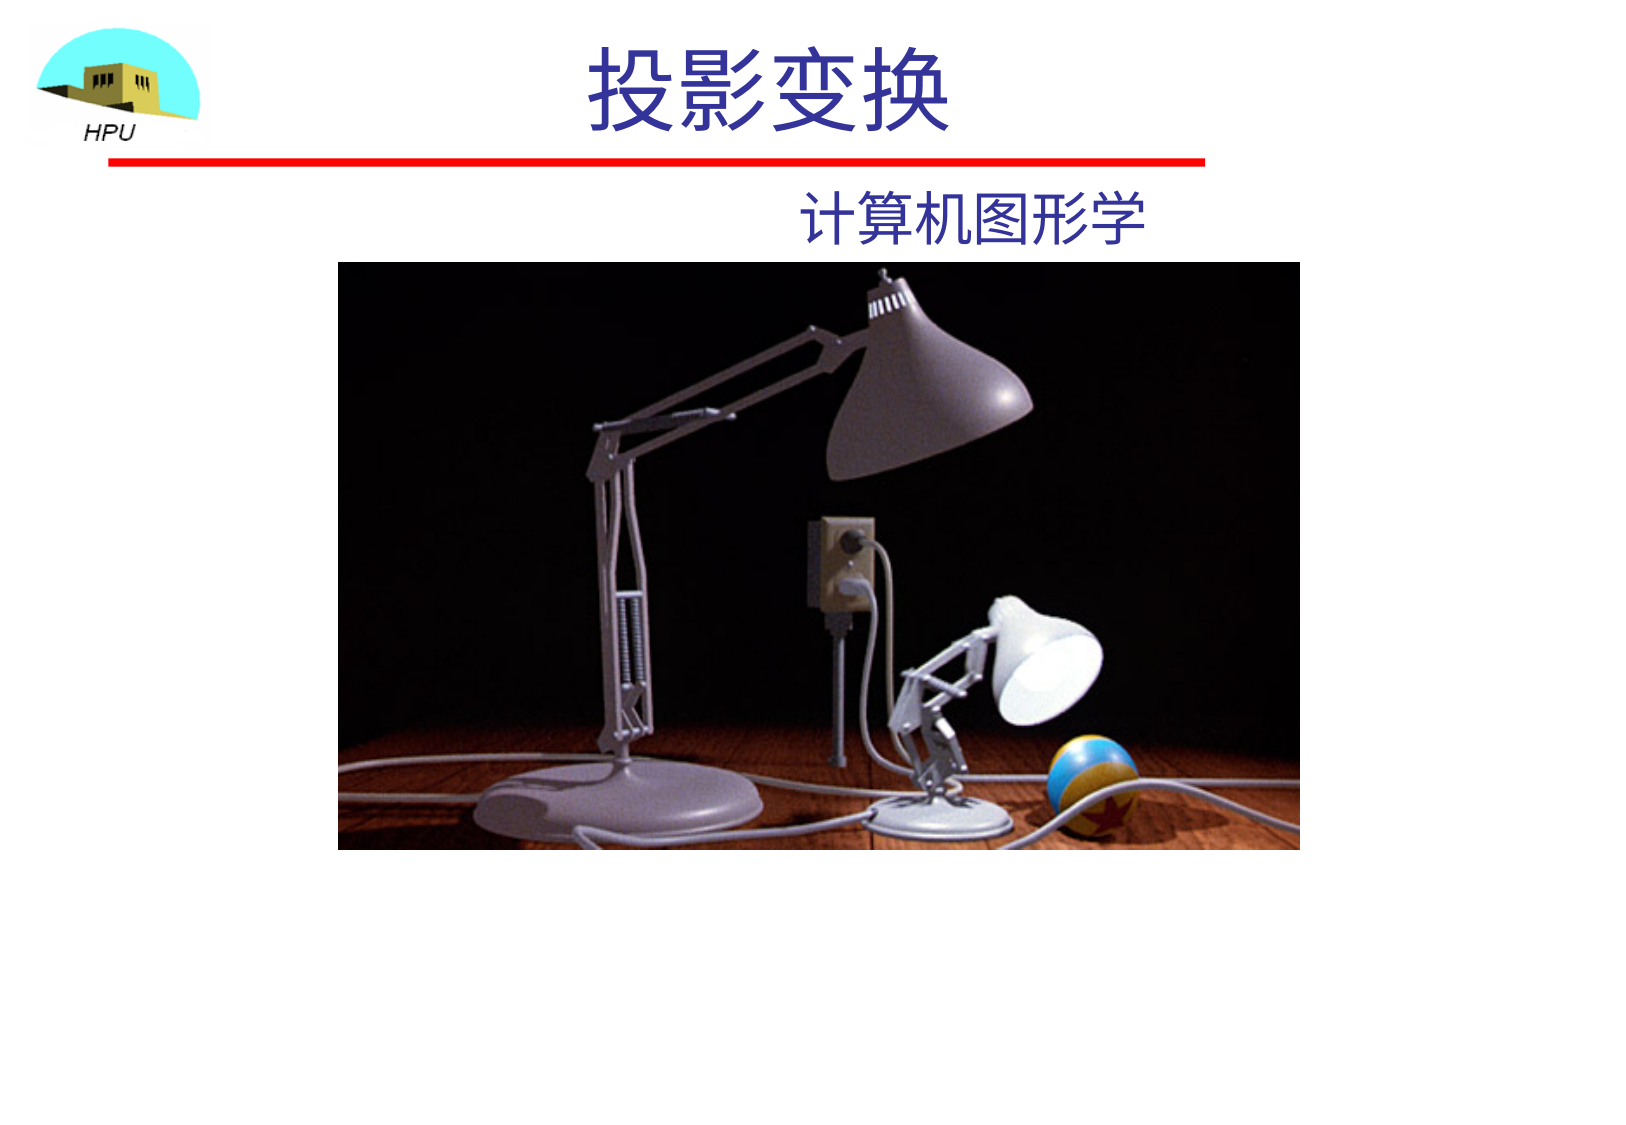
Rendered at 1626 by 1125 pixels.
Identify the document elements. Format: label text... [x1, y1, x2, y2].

picture [27, 24, 217, 154]
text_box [338, 262, 1300, 851]
text_box 计算机图形学 [687, 174, 1163, 260]
title 投影变换 [362, 24, 1175, 150]
